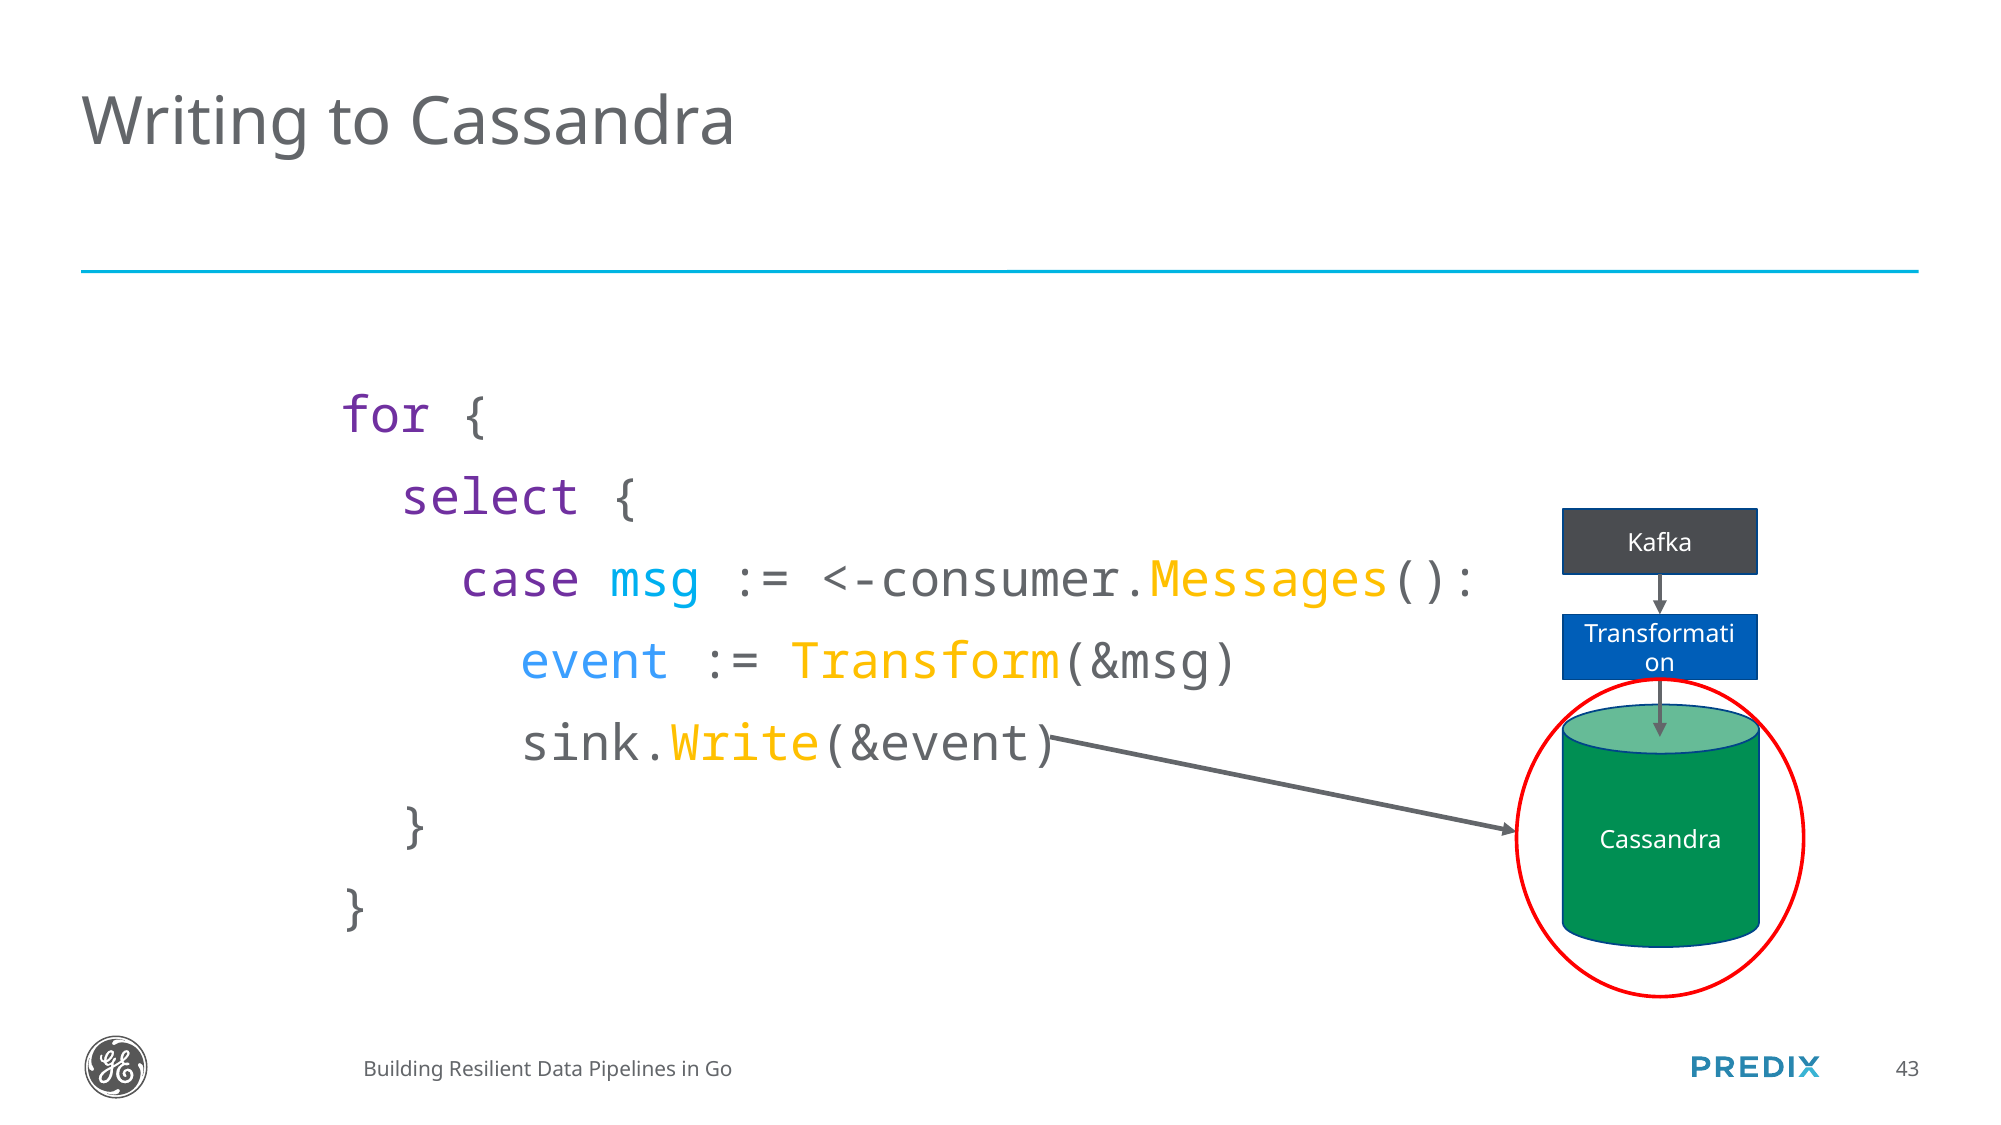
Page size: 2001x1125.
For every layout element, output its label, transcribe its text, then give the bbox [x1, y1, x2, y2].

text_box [1049, 736, 1517, 832]
title Writing to Cassandra [81, 87, 1919, 238]
text_box Transformation [1562, 614, 1758, 680]
list for { select { case msg := <-consumer.Messages(): event := Transform(&msg) sink.Write(&event) } } [340, 302, 1633, 1007]
text_box Kafka [1562, 508, 1758, 575]
slide_number 43 [1865, 1055, 1920, 1086]
text_box [1515, 678, 1805, 998]
footer Building Resilient Data Pipelines in Go [208, 1055, 738, 1086]
